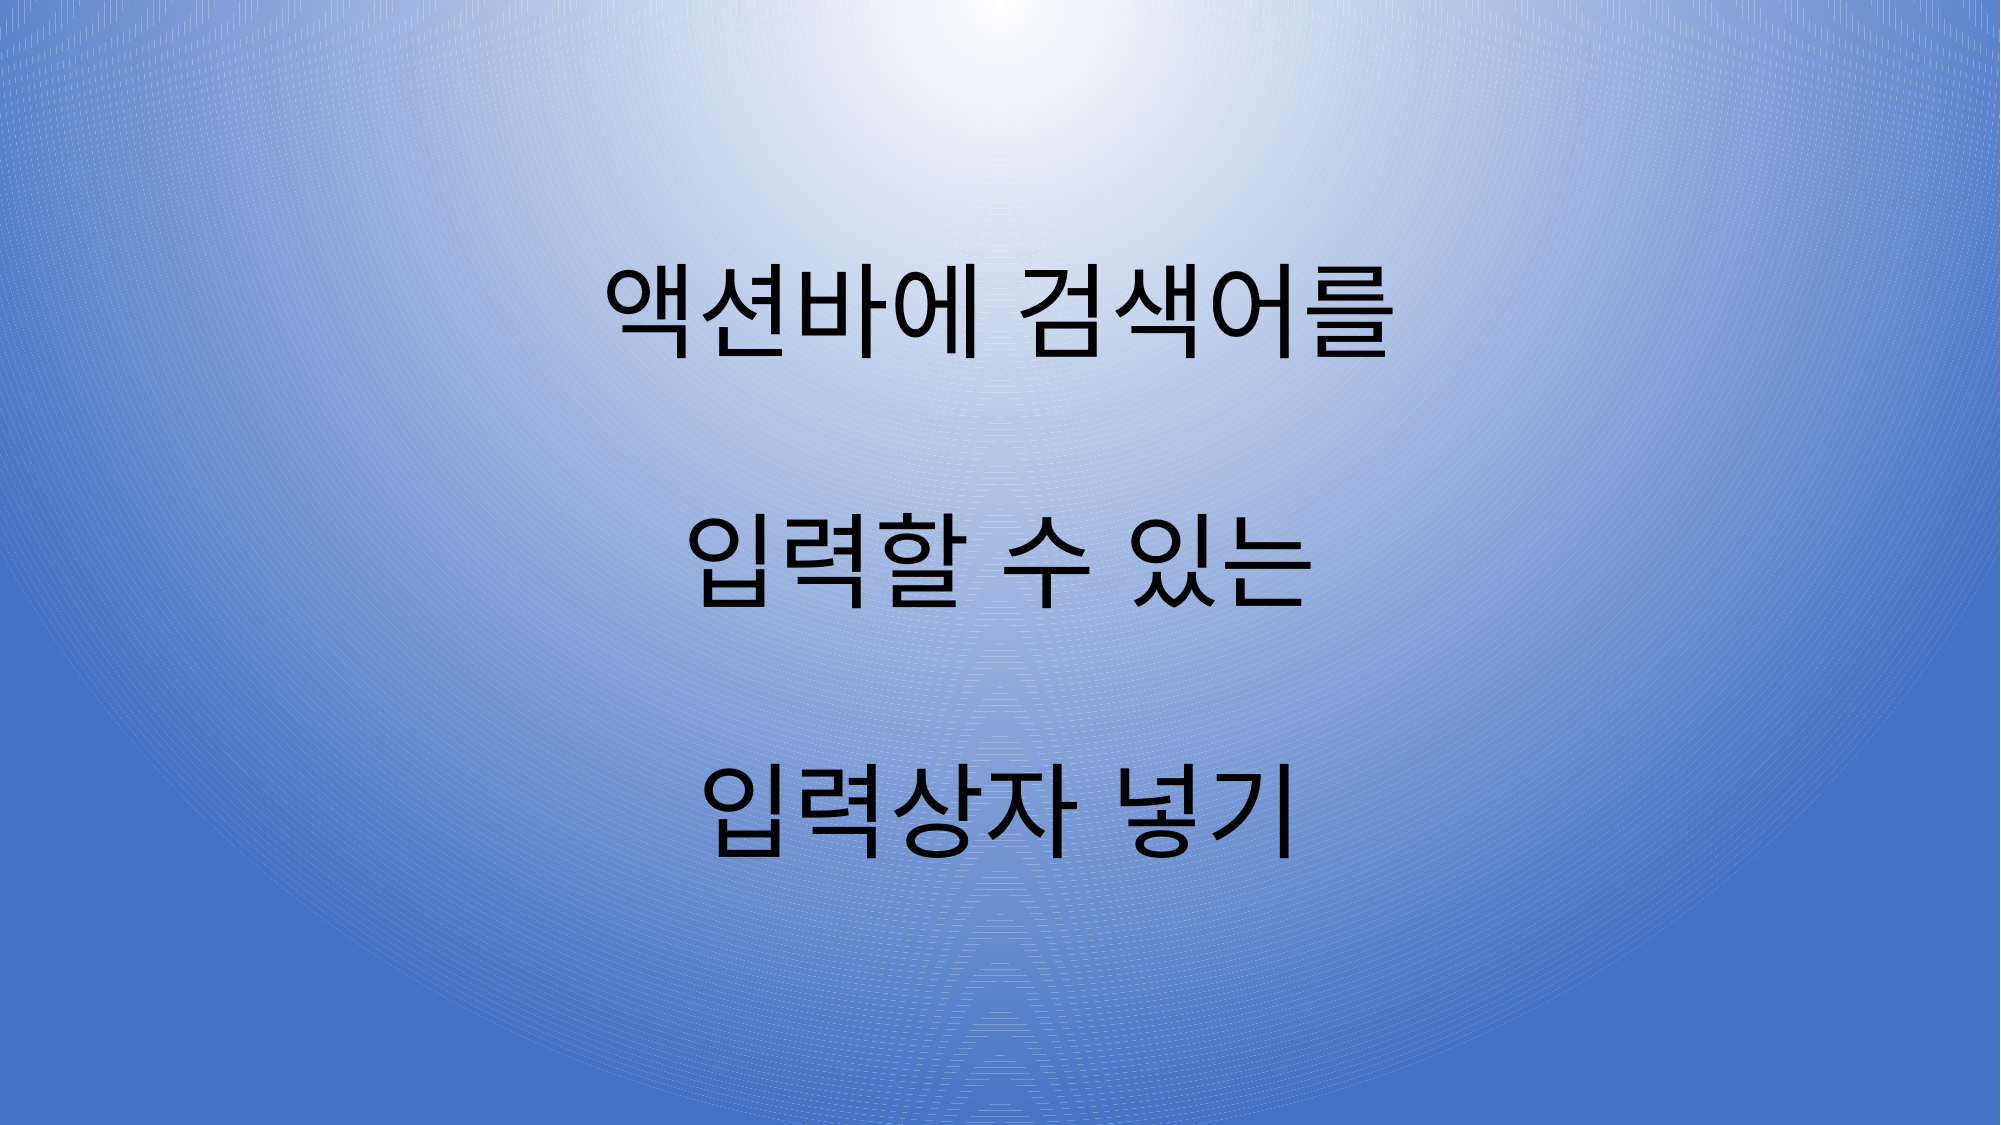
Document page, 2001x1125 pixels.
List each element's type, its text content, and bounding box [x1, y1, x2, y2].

text_box 액션바에 검색어를 입력할 수 있는 입력상자 넣기 [443, 239, 1557, 879]
